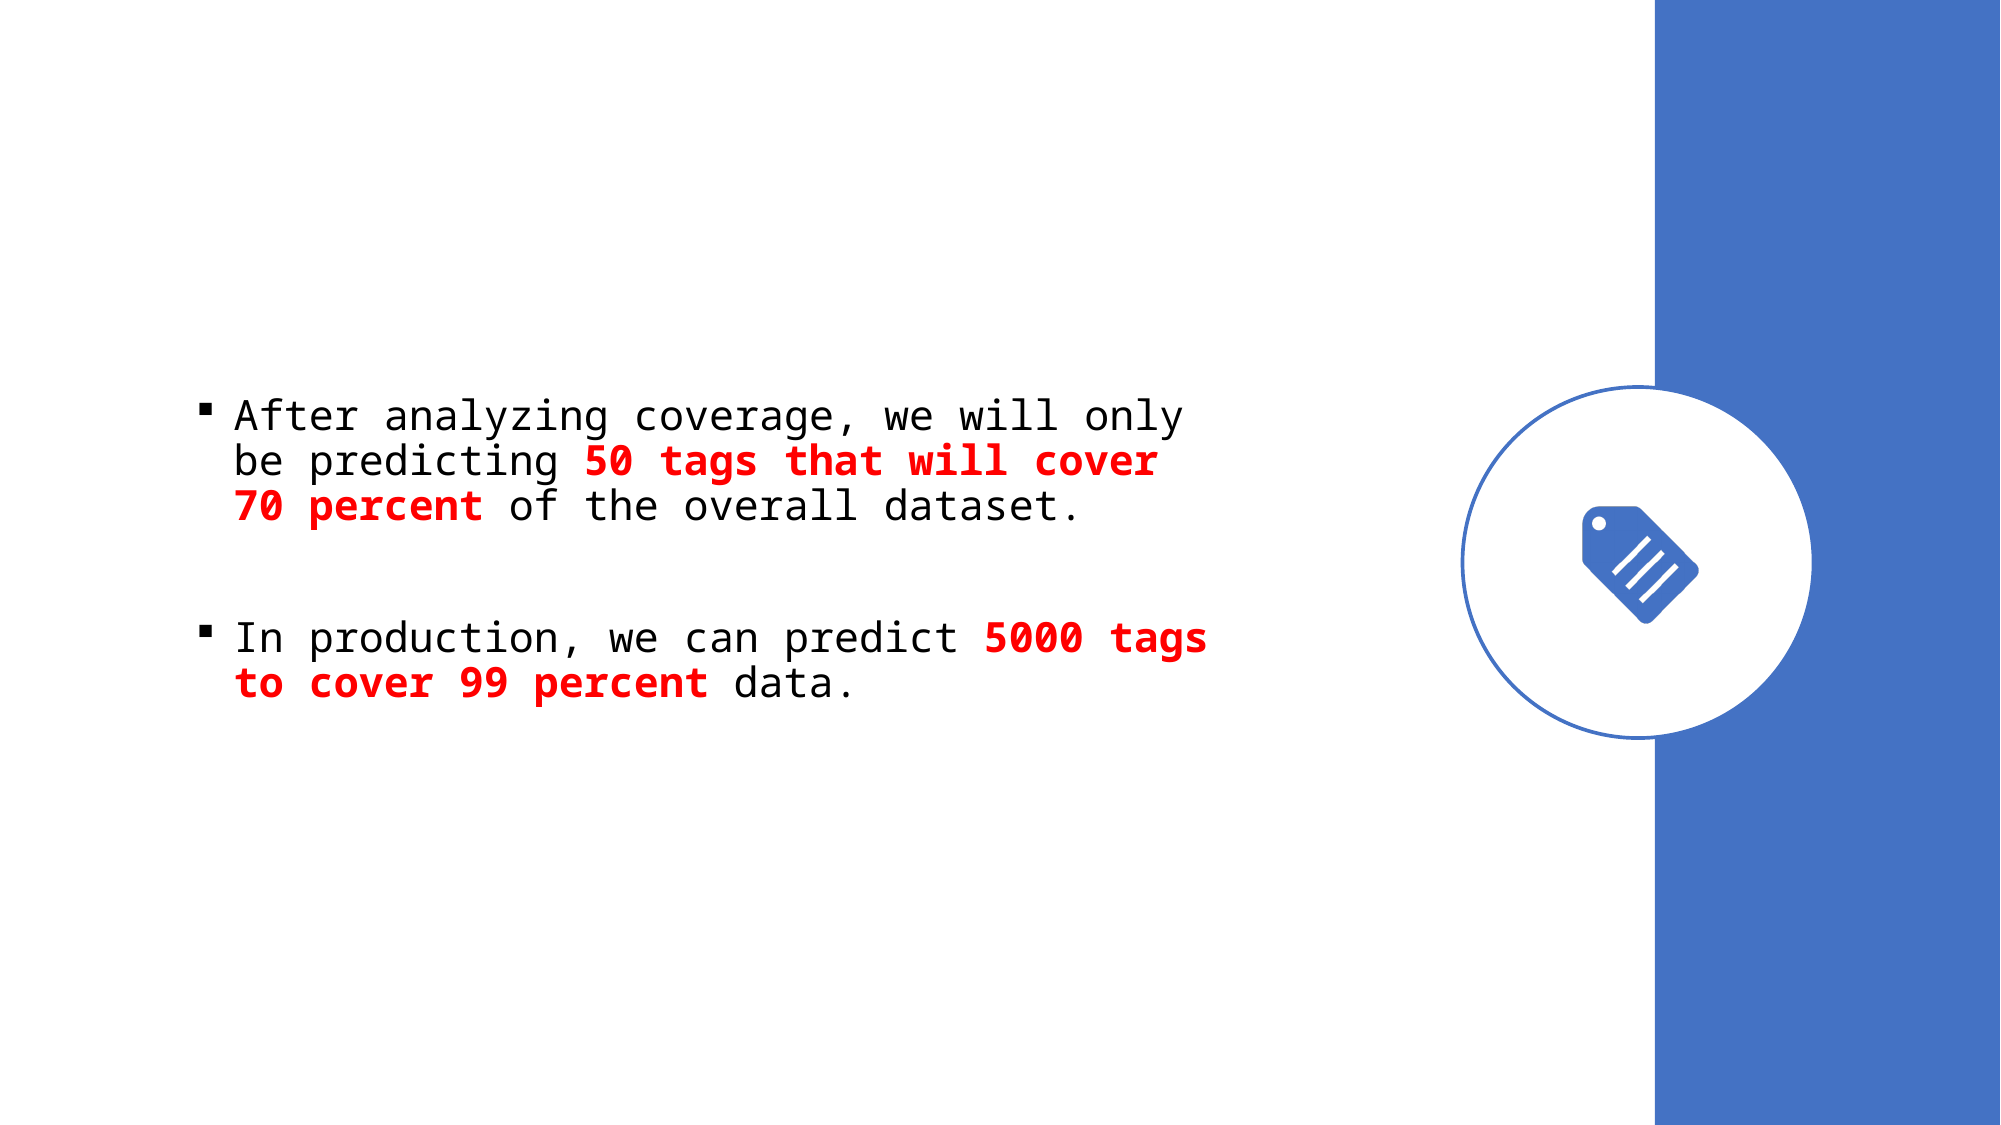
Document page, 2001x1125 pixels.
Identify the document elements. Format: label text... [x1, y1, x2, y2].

text_box [1461, 385, 1815, 740]
picture [1544, 468, 1732, 657]
text_box [1654, 0, 2000, 1125]
list After analyzing coverage, we will only be predicting 50 tags that will cover 70 percent of the overall dataset. In production, we can predict 5000 tags to cover 99 percent data. [181, 267, 1243, 834]
